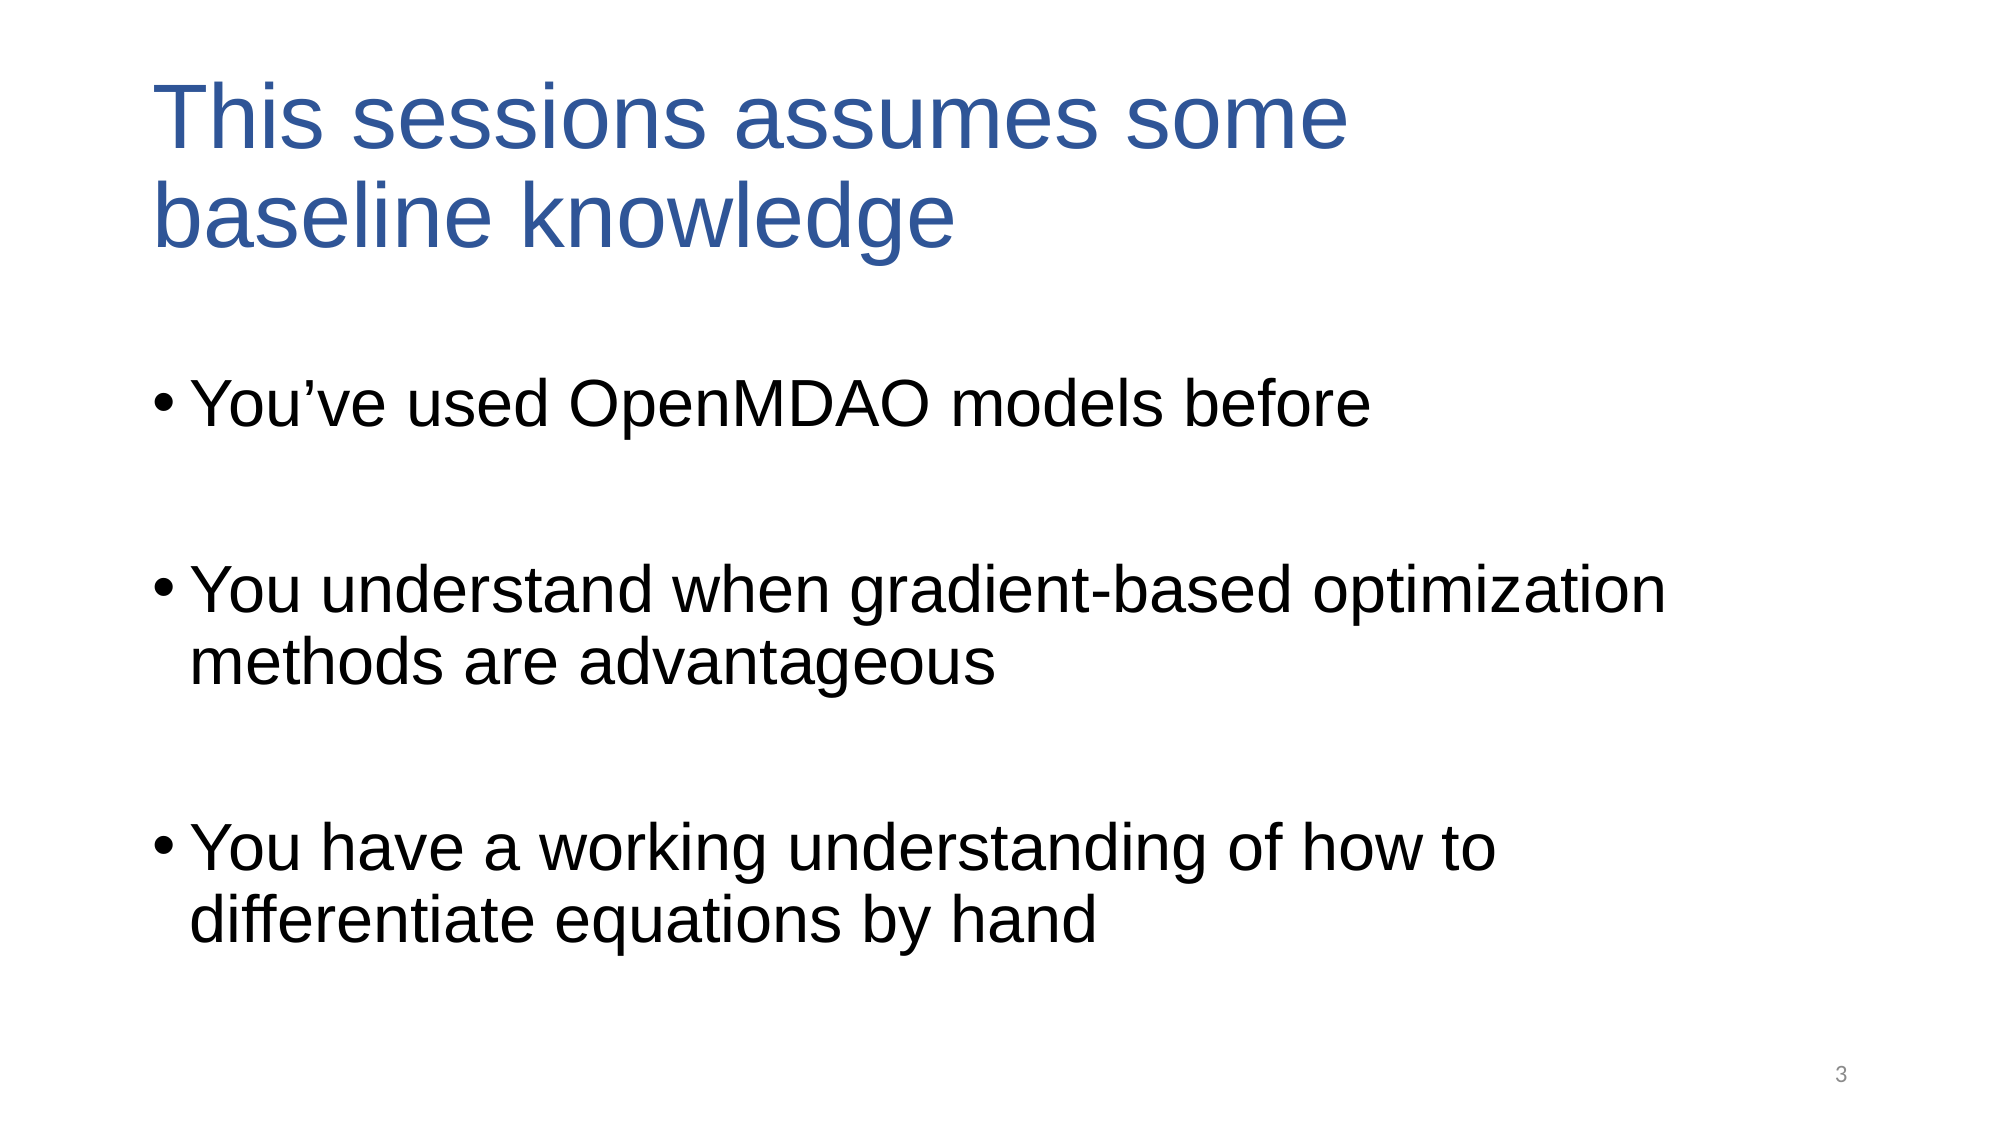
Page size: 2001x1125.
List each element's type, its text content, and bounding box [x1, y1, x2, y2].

list You’ve used OpenMDAO models before You understand when gradient-based optimization methods are advantageous You have a working understanding of how to differentiate equations by hand [137, 361, 1790, 1014]
slide_number 3 [1412, 1042, 1863, 1103]
title This sessions assumes some baseline knowledge [137, 59, 1512, 278]
